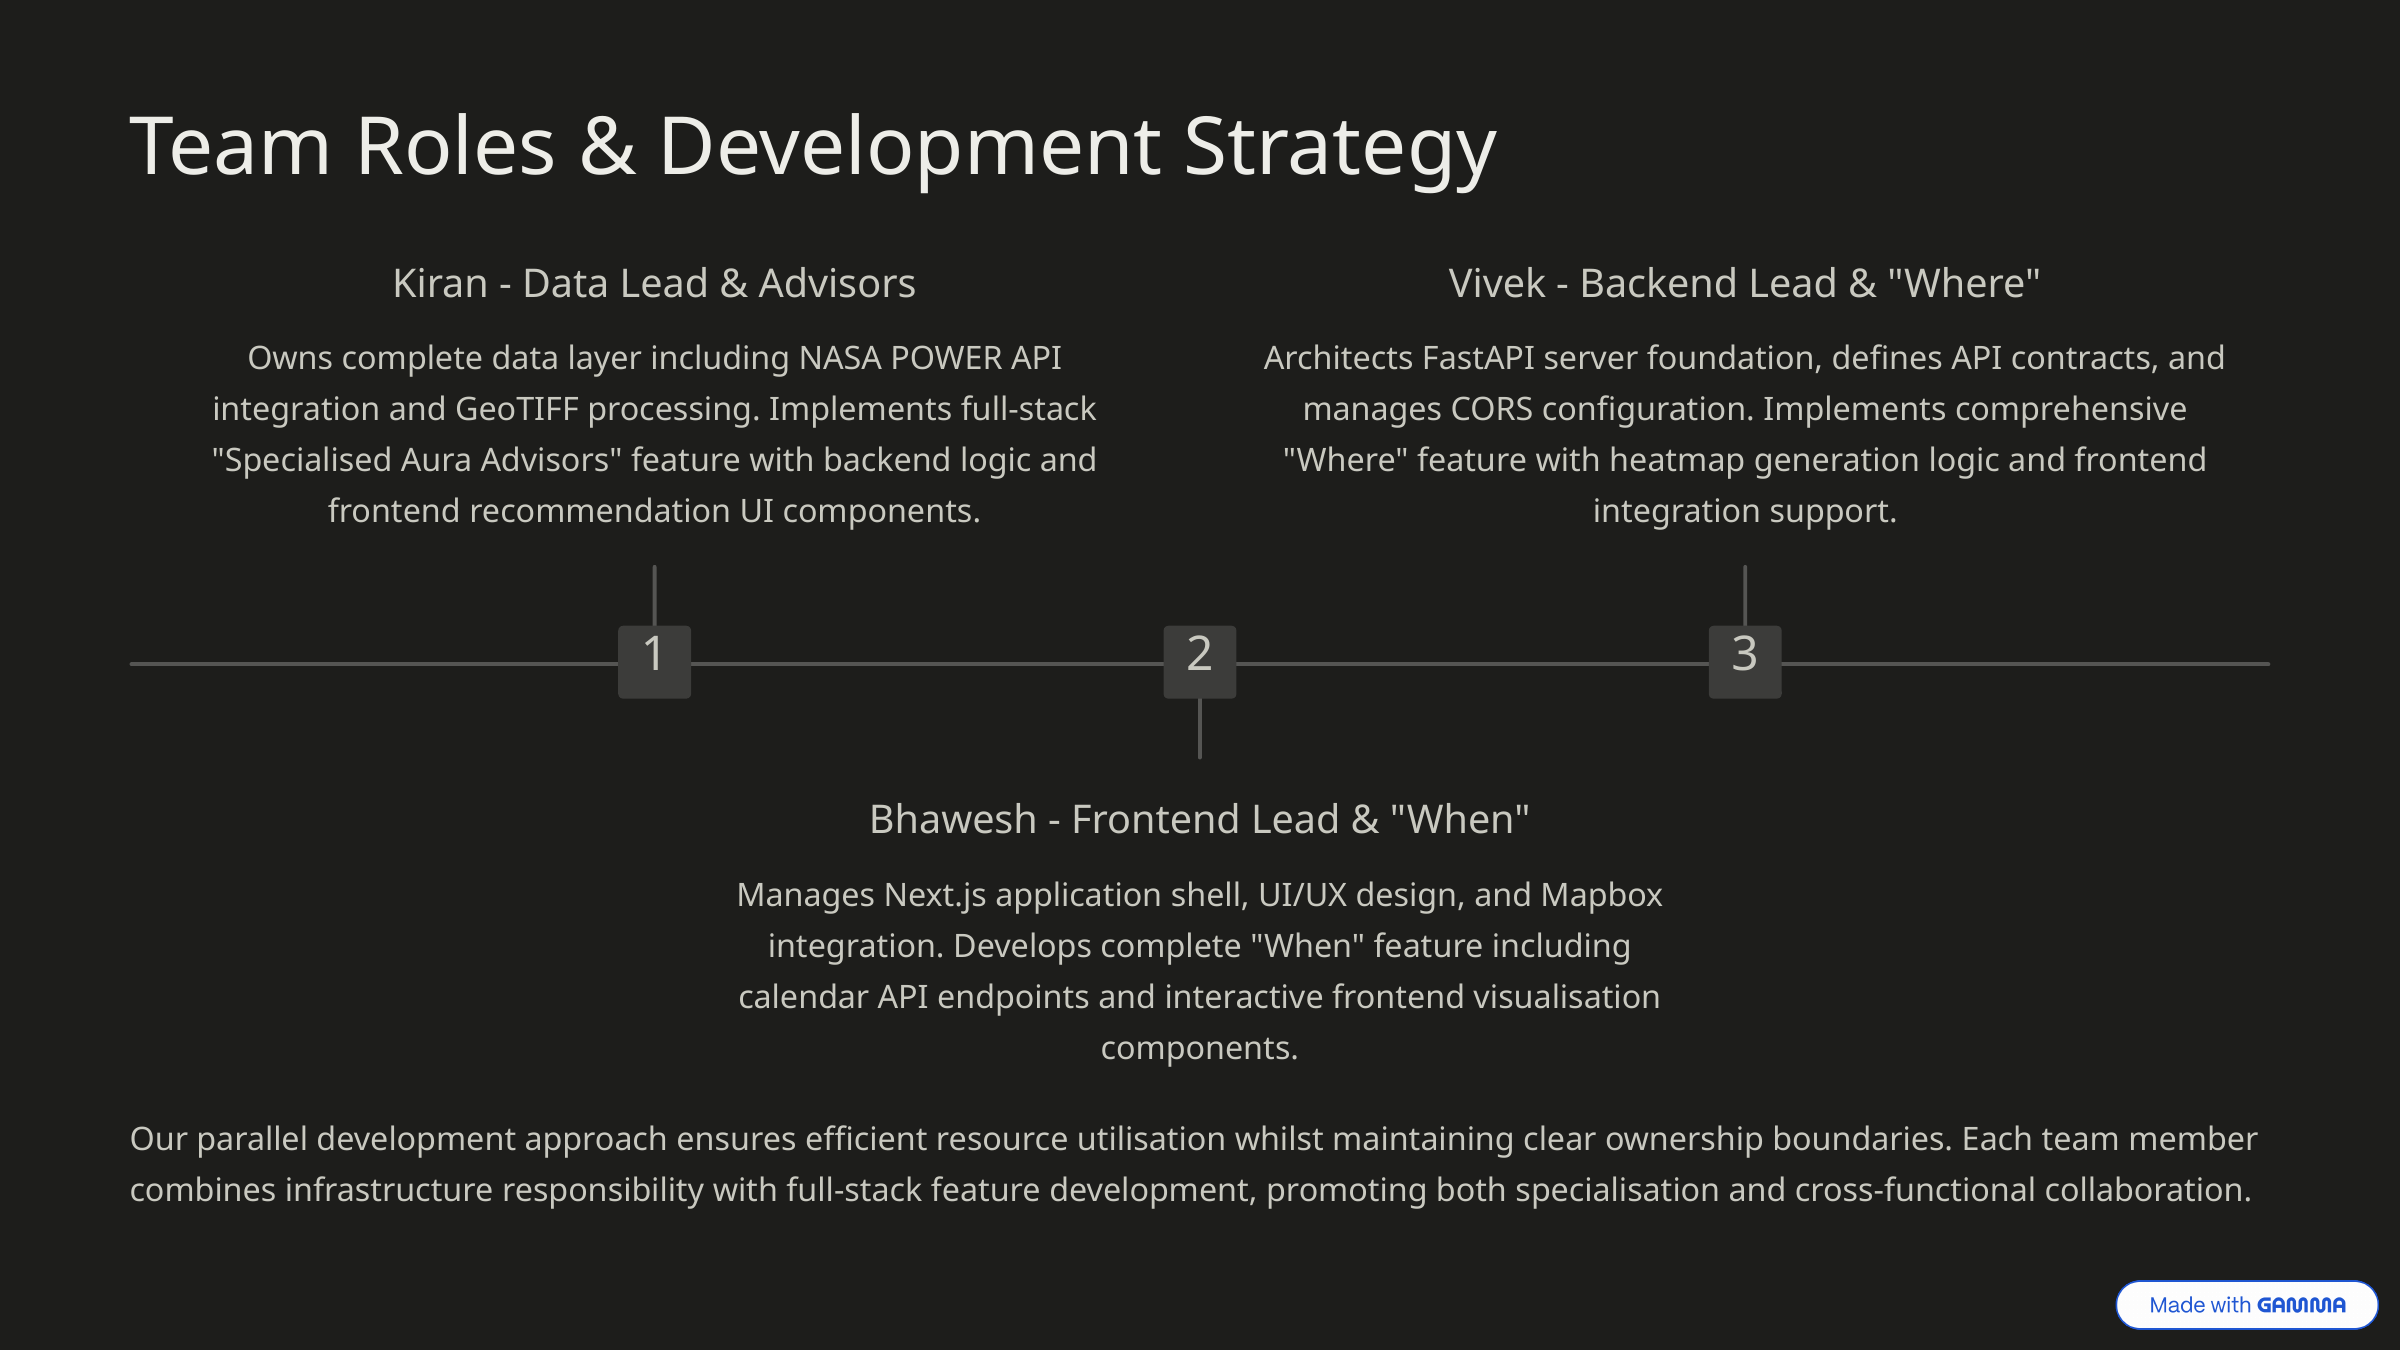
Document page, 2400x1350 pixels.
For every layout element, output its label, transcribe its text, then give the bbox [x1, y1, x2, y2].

text_box Manages Next.js application shell, UI/UX design, and Mapbox integration. Develops complete "When" feature including calendar API endpoints and interactive frontend visualisation components. [707, 861, 1693, 1070]
text_box Vivek - Backend Lead & "Where" [1415, 255, 2075, 306]
text_box Owns complete data layer including NASA POWER API integration and GeoTIFF processing. Implements full-stack "Specialised Aura Advisors" feature with backend logic and frontend recommendation UI components. [162, 325, 1148, 533]
text_box Our parallel development approach ensures efficient resource utilisation whilst maintaining clear ownership boundaries. Each team member combines infrastructure responsibility with full-stack feature development, promoting both specialisation and cross-functional collaboration. [129, 1105, 2271, 1262]
text_box [618, 625, 692, 699]
text_box [129, 662, 618, 666]
text_box [1163, 625, 1237, 699]
text_box 3 [1720, 631, 1770, 693]
text_box [1743, 564, 1748, 625]
text_box Bhawesh - Frontend Lead & "When" [835, 791, 1565, 843]
picture [2106, 1271, 2389, 1339]
text_box [1708, 625, 1782, 699]
text_box Architects FastAPI server foundation, defines API contracts, and manages CORS configuration. Implements comprehensive "Where" feature with heatmap generation logic and frontend integration support. [1252, 325, 2238, 533]
text_box 1 [630, 631, 679, 693]
text_box Kiran - Data Lead & Advisors [363, 255, 947, 306]
text_box [692, 662, 1163, 666]
text_box Team Roles & Development Strategy [129, 89, 1626, 191]
text_box [1782, 662, 2271, 666]
text_box [652, 564, 657, 625]
text_box [1237, 662, 1708, 666]
text_box 2 [1175, 631, 1225, 693]
text_box [1198, 699, 1202, 760]
